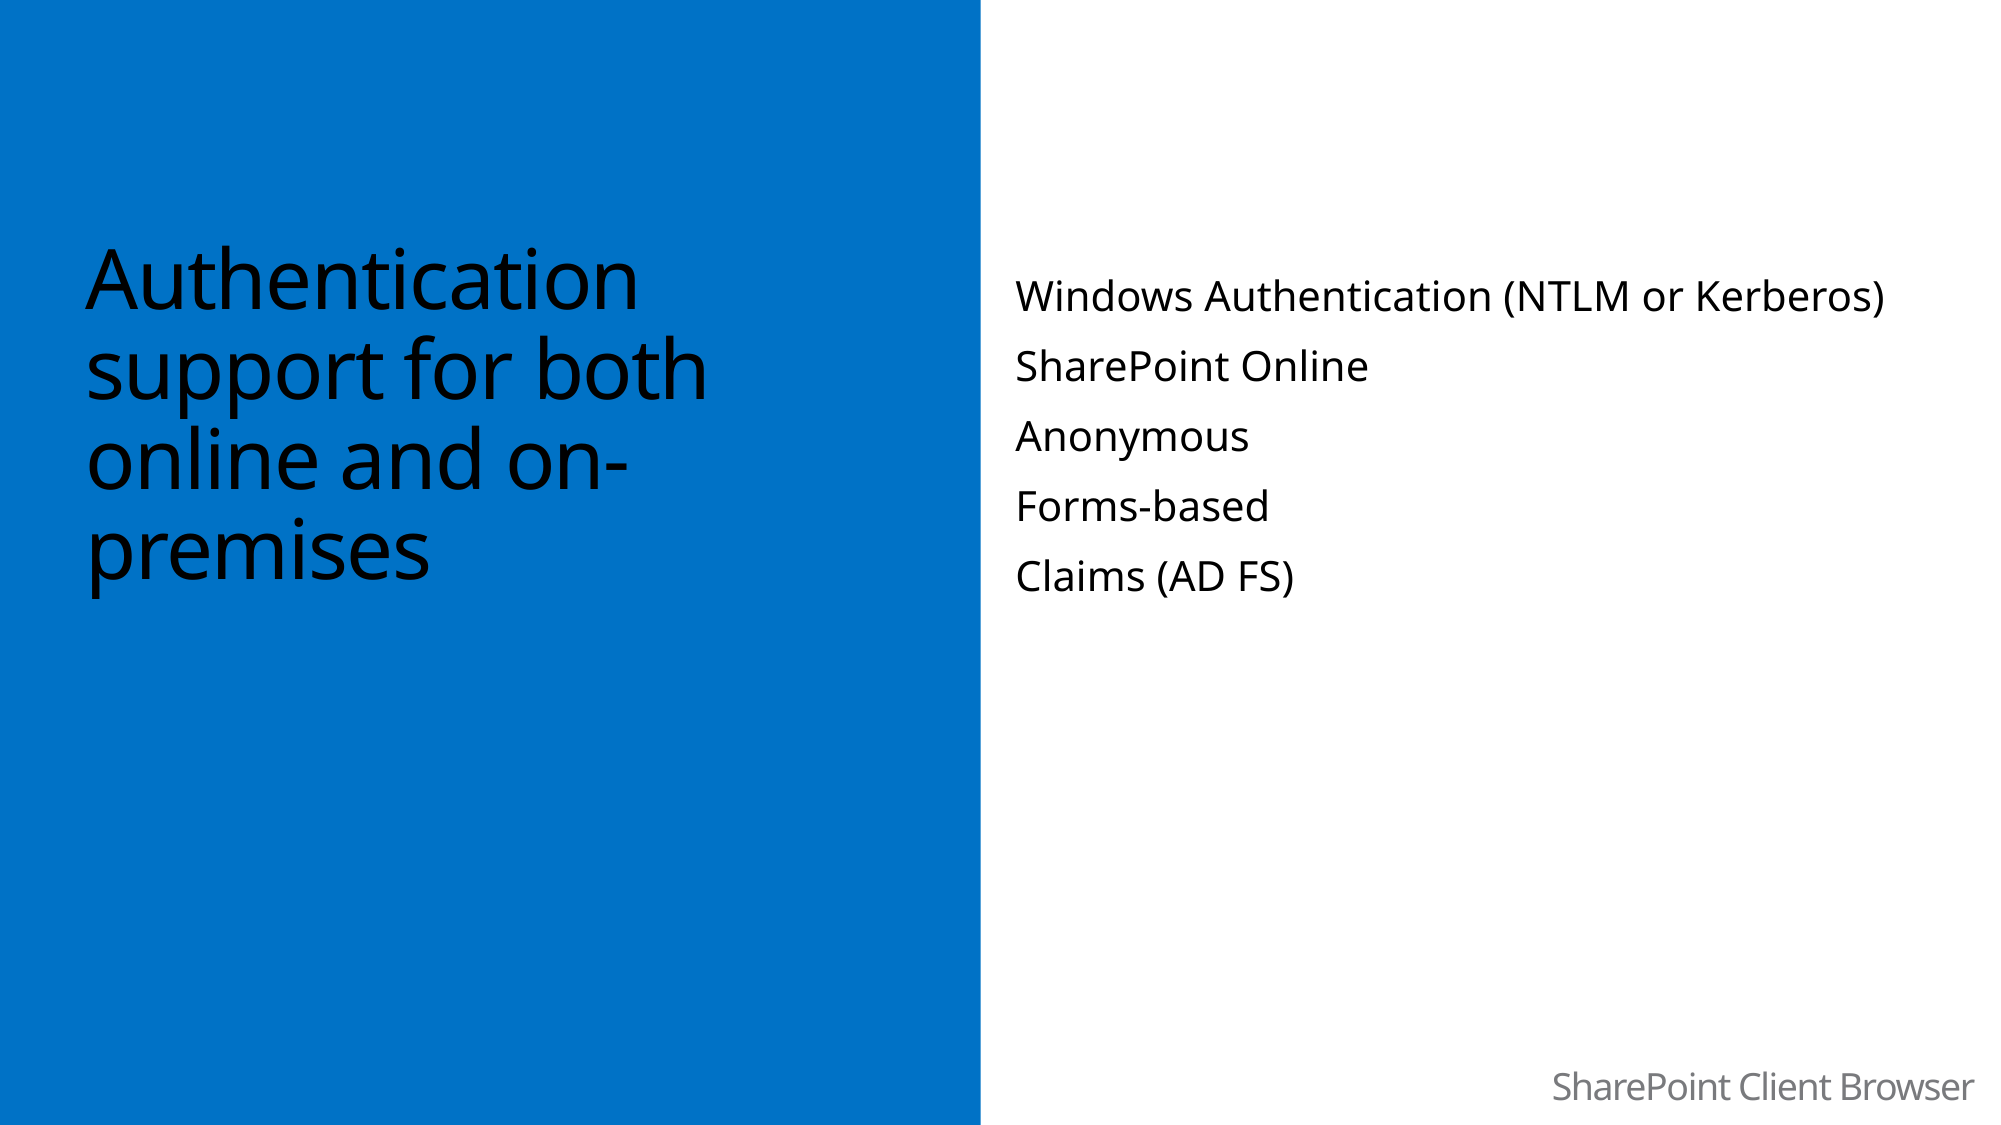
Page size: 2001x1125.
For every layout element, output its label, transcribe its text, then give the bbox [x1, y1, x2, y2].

list Authentication support for both online and on-premises [85, 237, 944, 511]
list Windows Authentication (NTLM or Kerberos) SharePoint Online Anonymous Forms-based Claims (AD FS) [1015, 275, 1945, 1041]
